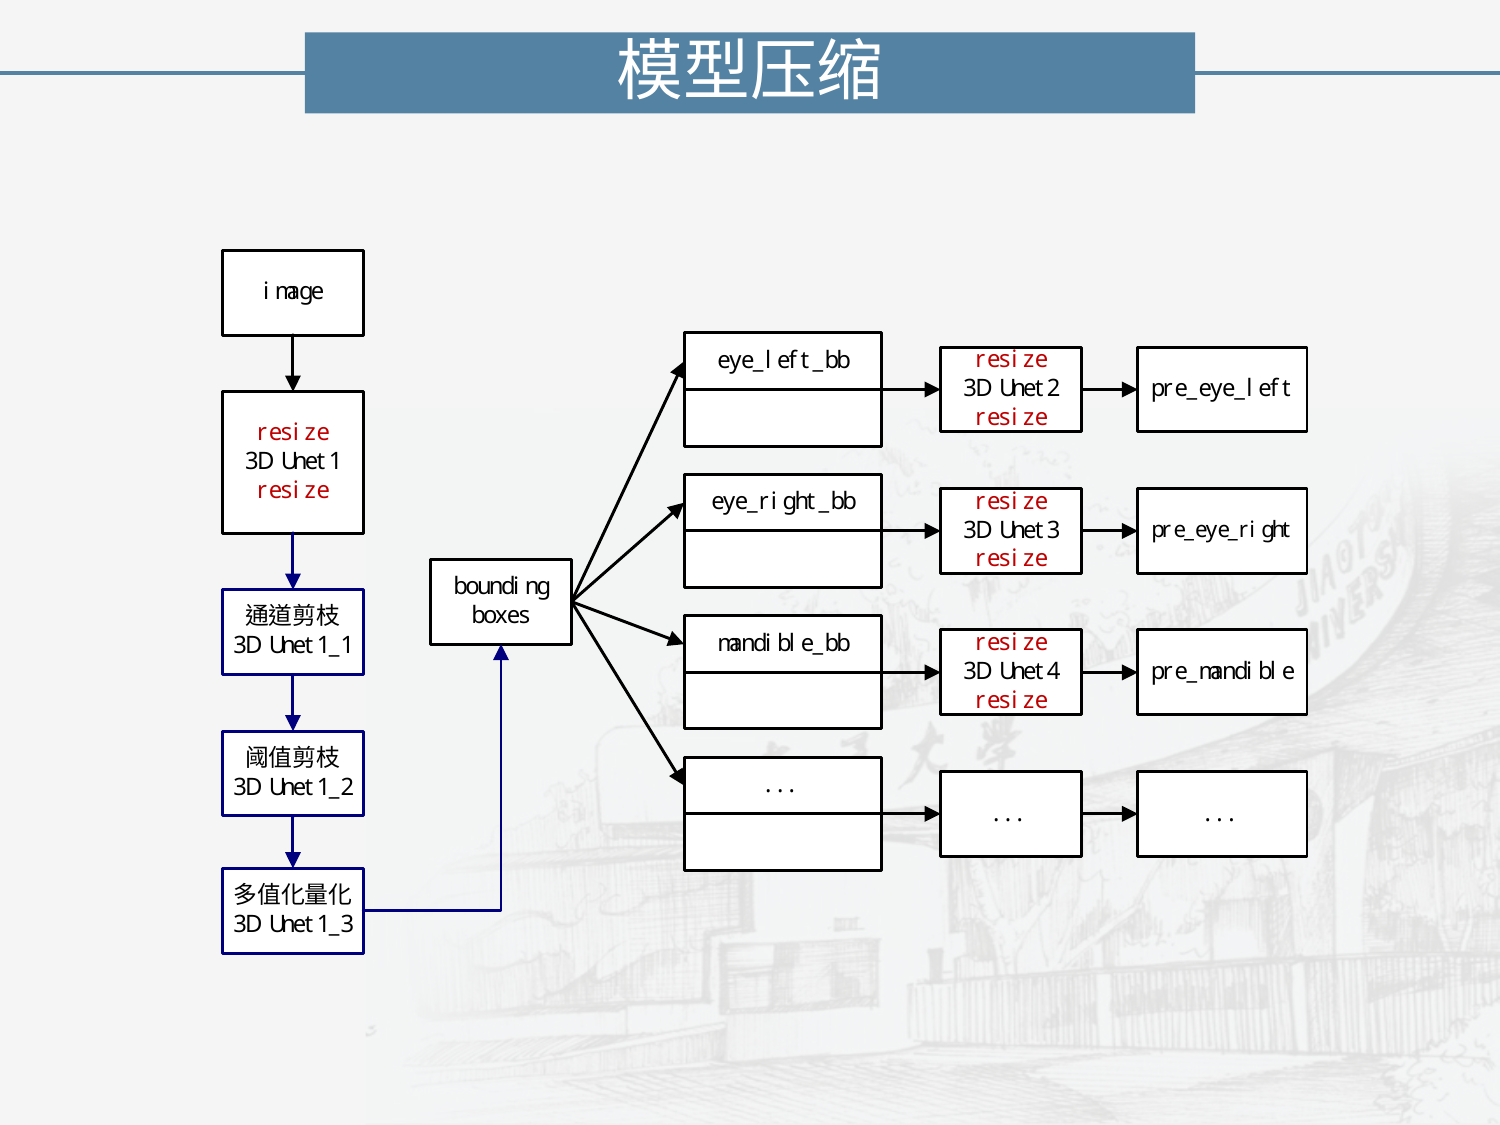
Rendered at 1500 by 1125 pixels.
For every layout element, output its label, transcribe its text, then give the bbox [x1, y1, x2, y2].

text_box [218, 246, 1309, 955]
text_box 模型压缩 [304, 32, 1196, 114]
